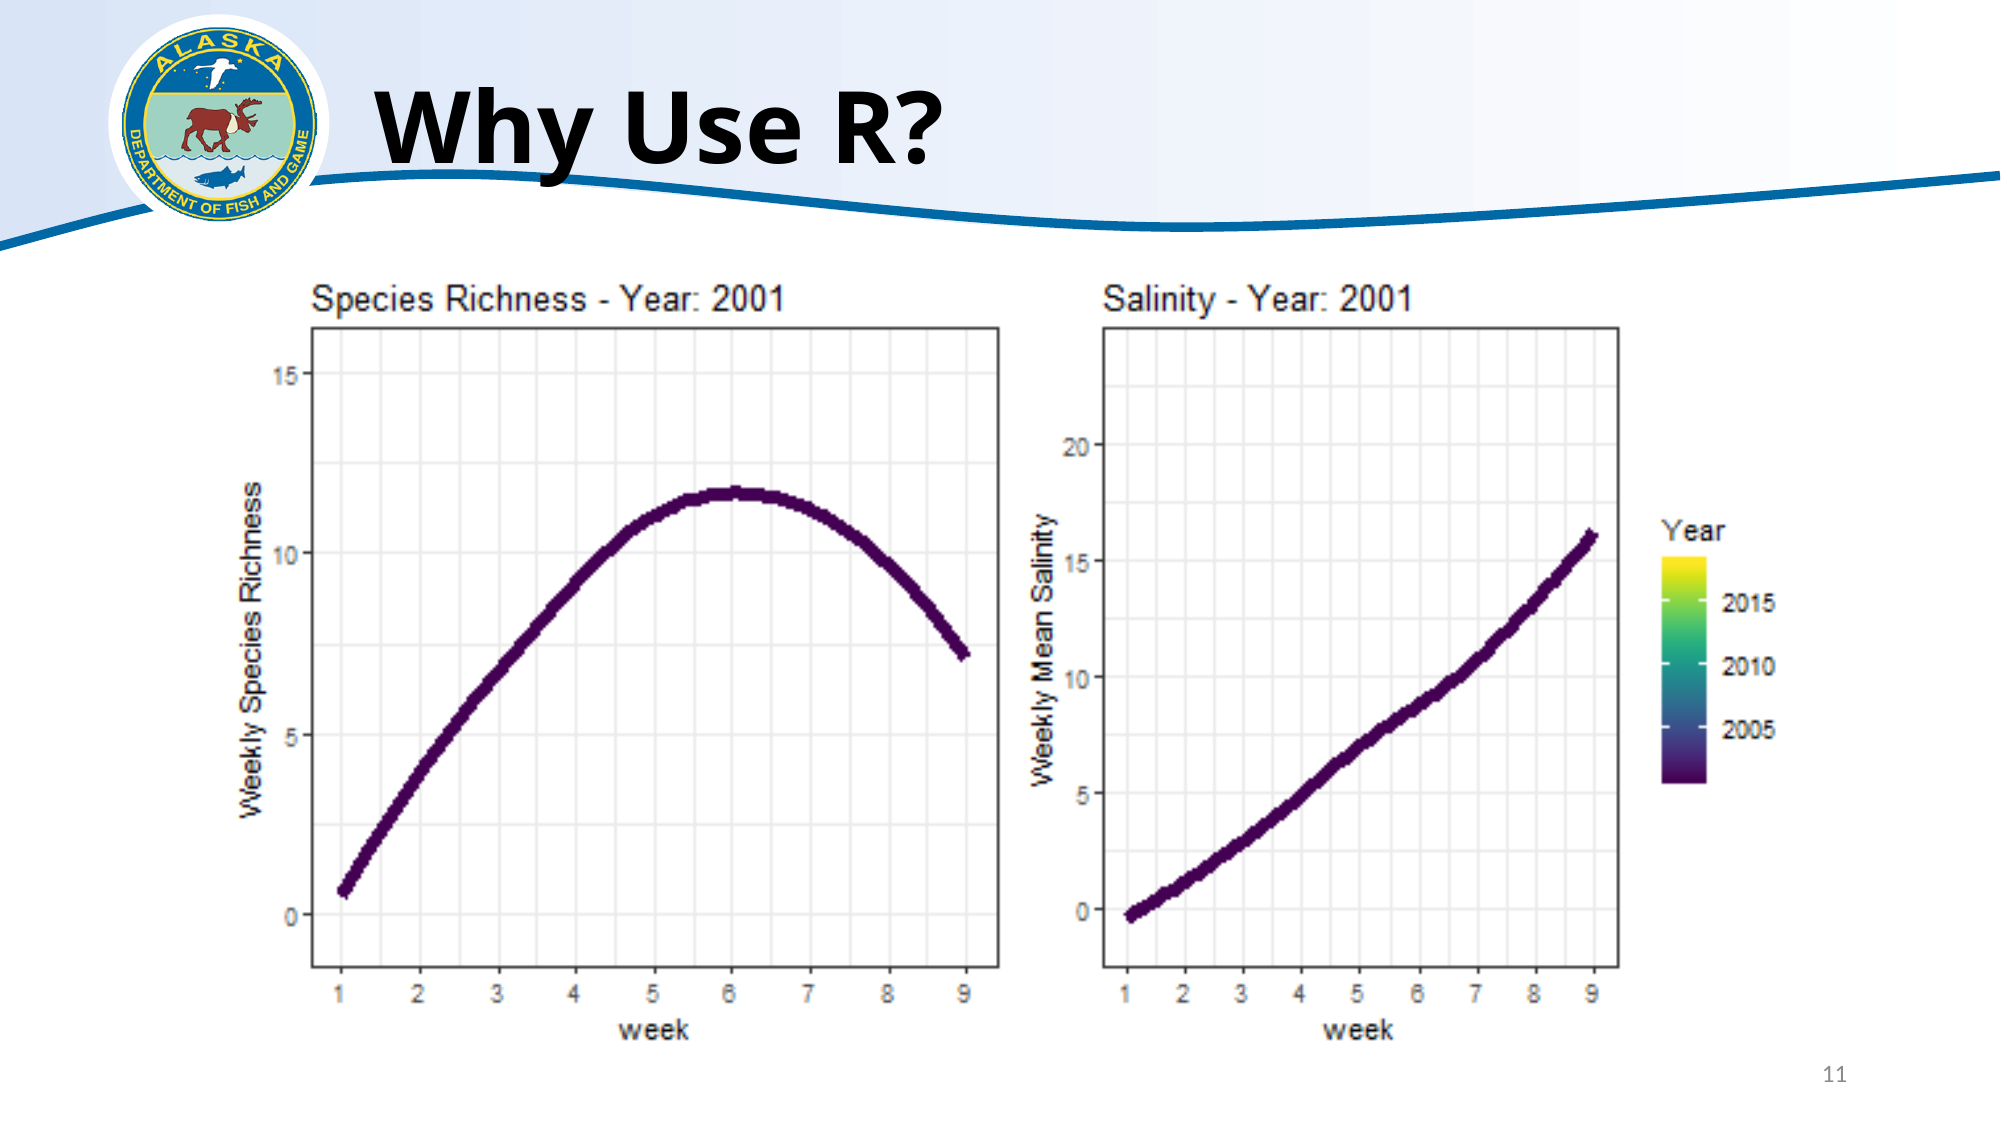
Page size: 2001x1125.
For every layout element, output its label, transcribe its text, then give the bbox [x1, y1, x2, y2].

title Why Use R? [359, 30, 1863, 232]
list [222, 267, 1805, 1059]
slide_number 11 [1412, 1042, 1863, 1103]
picture [30, 14, 408, 232]
